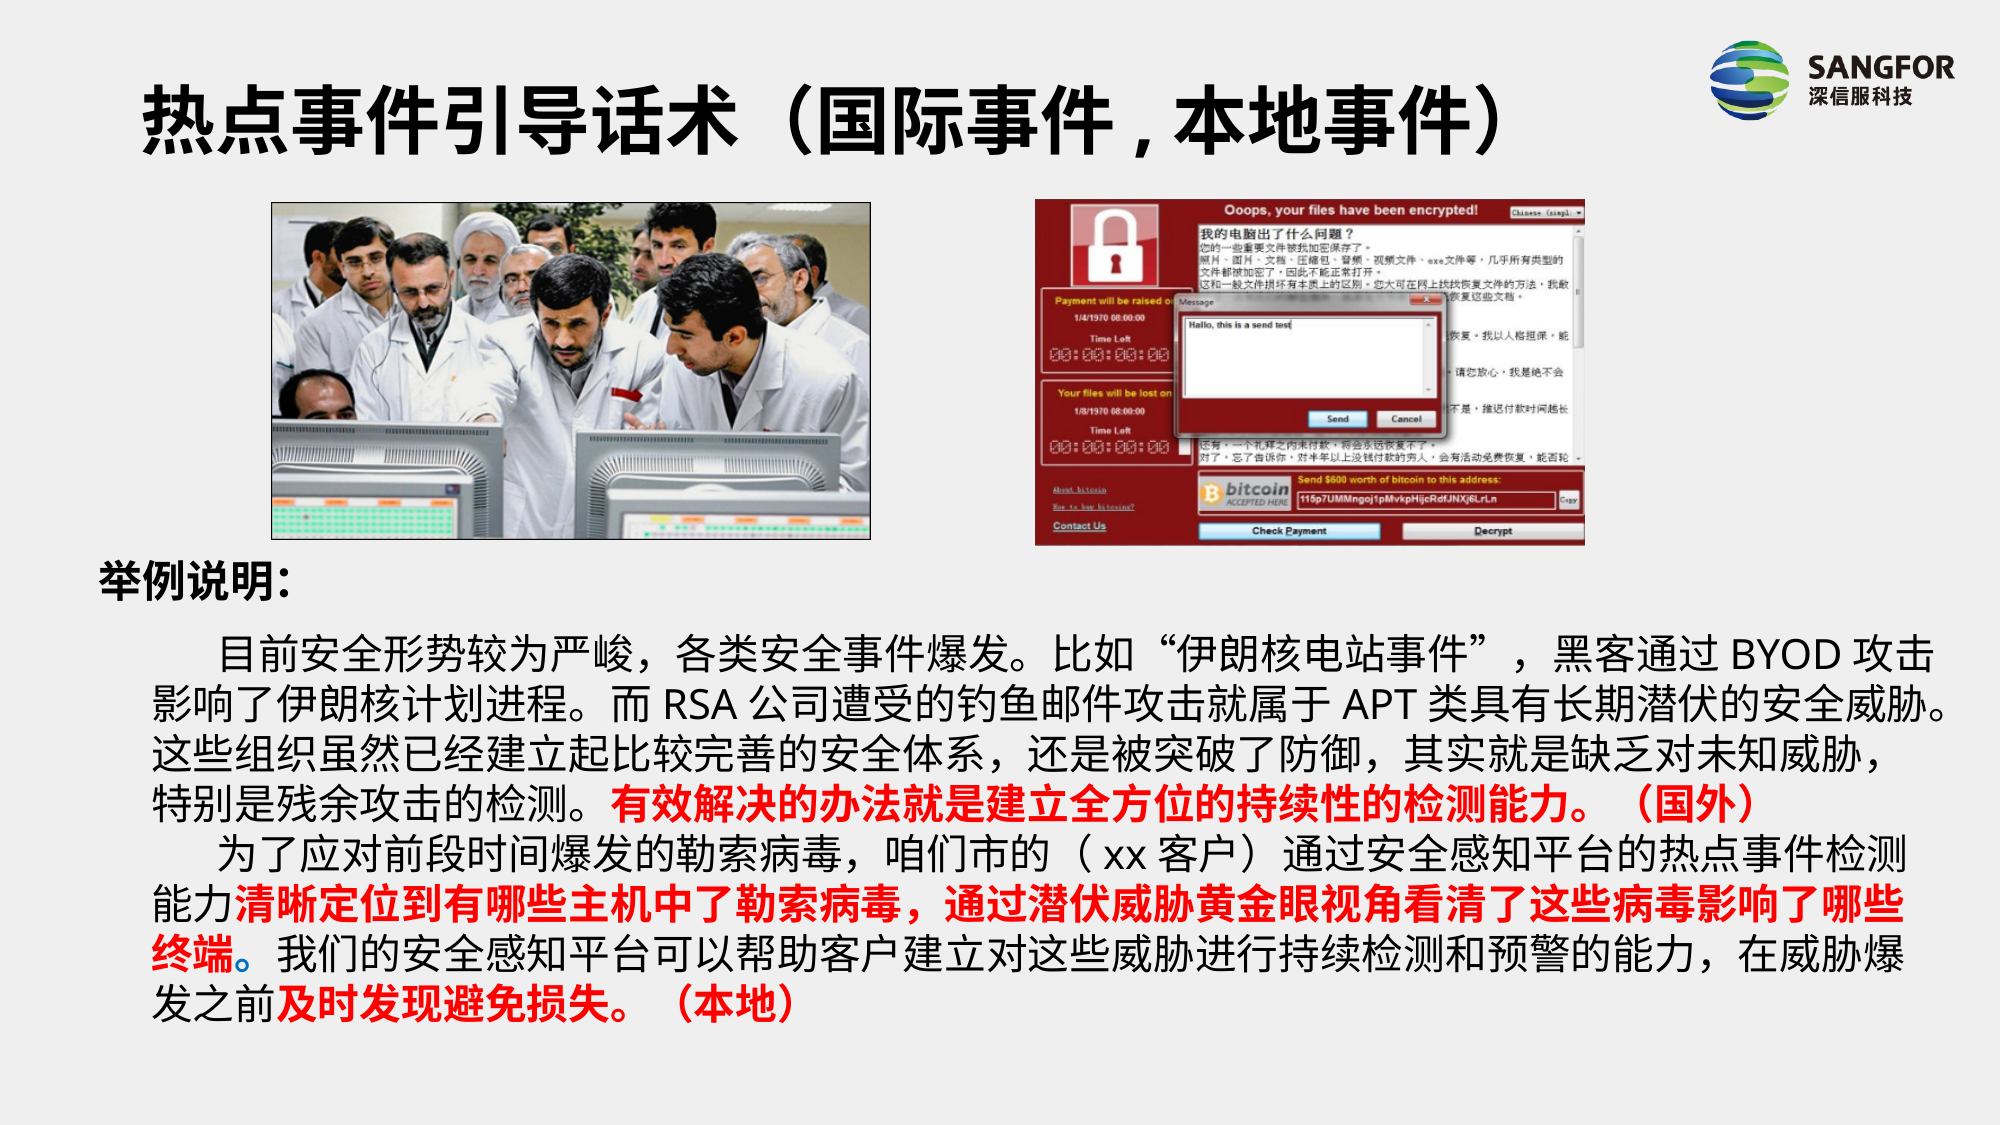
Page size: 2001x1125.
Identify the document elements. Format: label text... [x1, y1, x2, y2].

text_box 目前安全形势较为严峻，各类安全事件爆发。比如“伊朗核电站事件”，黑客通过BYOD攻击影响了伊朗核计划进程。而RSA公司遭受的钓鱼邮件攻击就属于APT类具有长期潜伏的安全威胁。这些组织虽然已经建立起比较完善的安全体系，还是被突破了防御，其实就是缺乏对未知威胁，特别是残余攻击的检测。有效解决的办法就是建立全方位的持续性的检测能力。（国外） 为了应对前段时间爆发的勒索病毒，咱们市的（xx客户）通过安全感知平台的热点事件检测能力清晰定位到有哪些主机中了勒索病毒，通过潜伏威胁黄金眼视角看清了这些病毒影响了哪些终端。我们的安全感知平台可以帮助客户建立对这些威胁进行持续检测和预警的能力，在威胁爆发之前及时发现避免损失。（本地） [136, 620, 1960, 1036]
text_box 热点事件引导话术（国际事件,本地事件） [125, 65, 1563, 171]
picture [0, 0, 2000, 1125]
text_box 举例说明： [84, 546, 333, 614]
